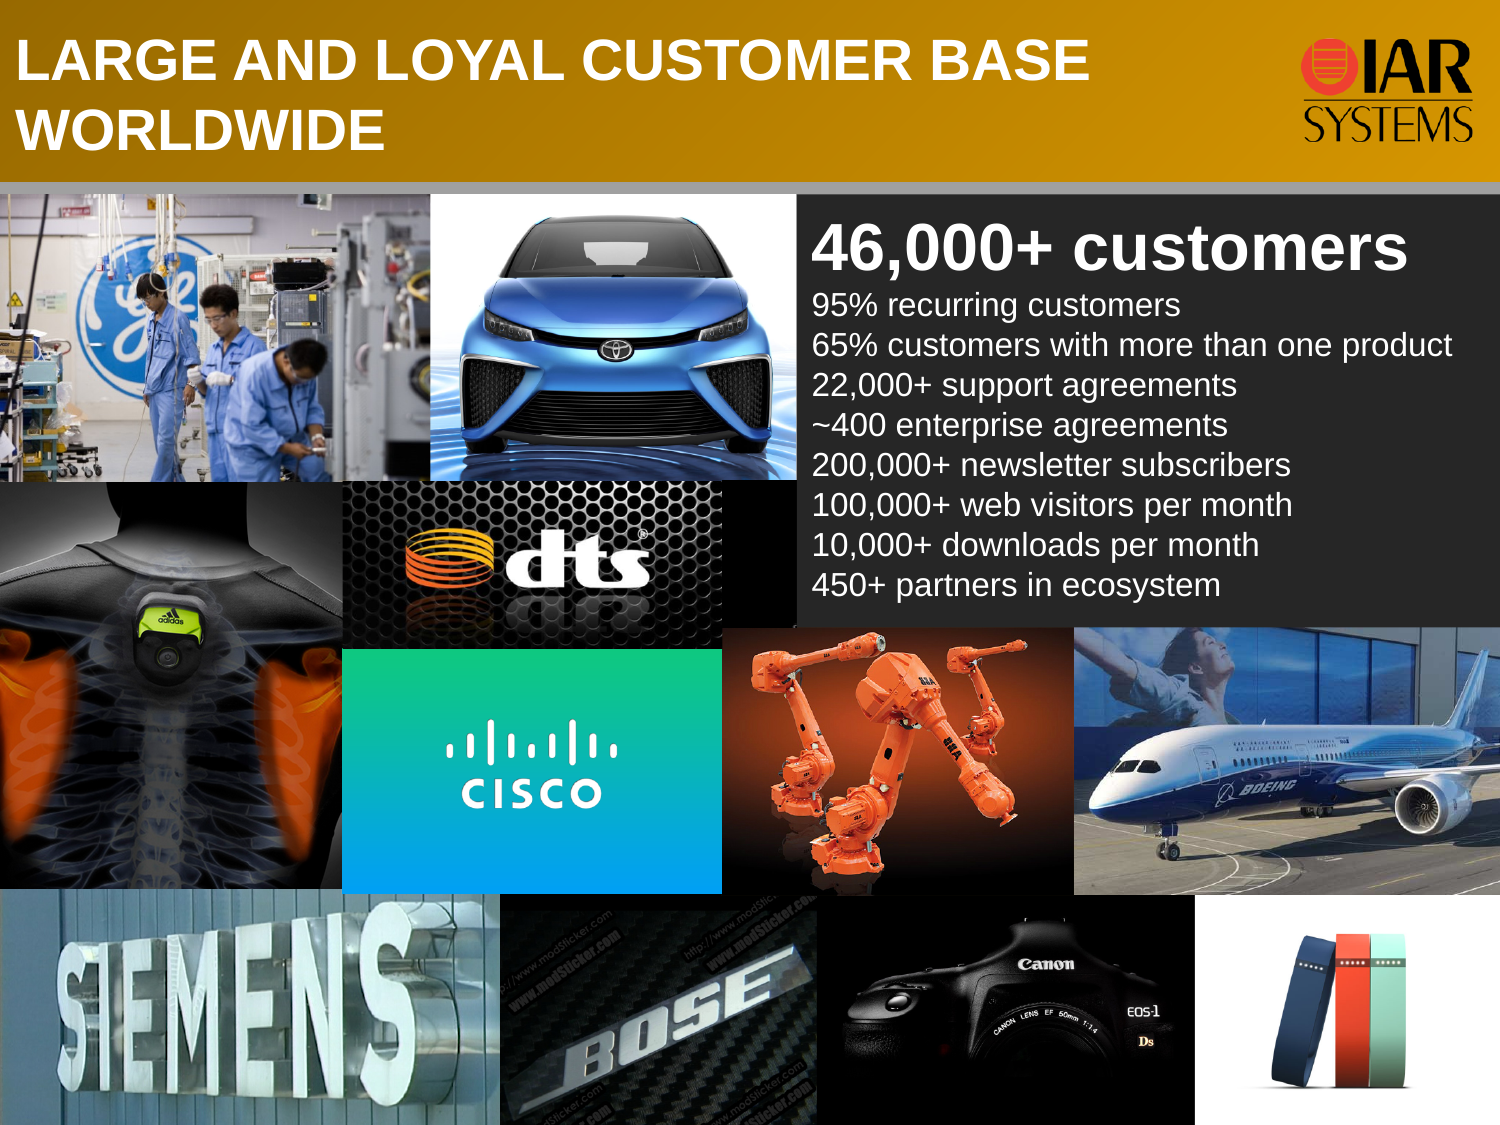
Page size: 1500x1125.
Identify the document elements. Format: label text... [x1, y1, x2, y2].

picture [0, 194, 1500, 1125]
text_box 46,000+ customers 95% recurring customers 65% customers with more than one product 22,000+ support agreements ~400 enterprise agreements 200,000+ newsletter subscribers 100,000+ web visitors per month 10,000+ downloads per month 450+ partners in ecosystem [795, 192, 1500, 626]
picture [1301, 25, 1473, 156]
list LARGE AND LOYAL CUSTOMER BASE WORLDWIDE [0, 0, 1286, 185]
